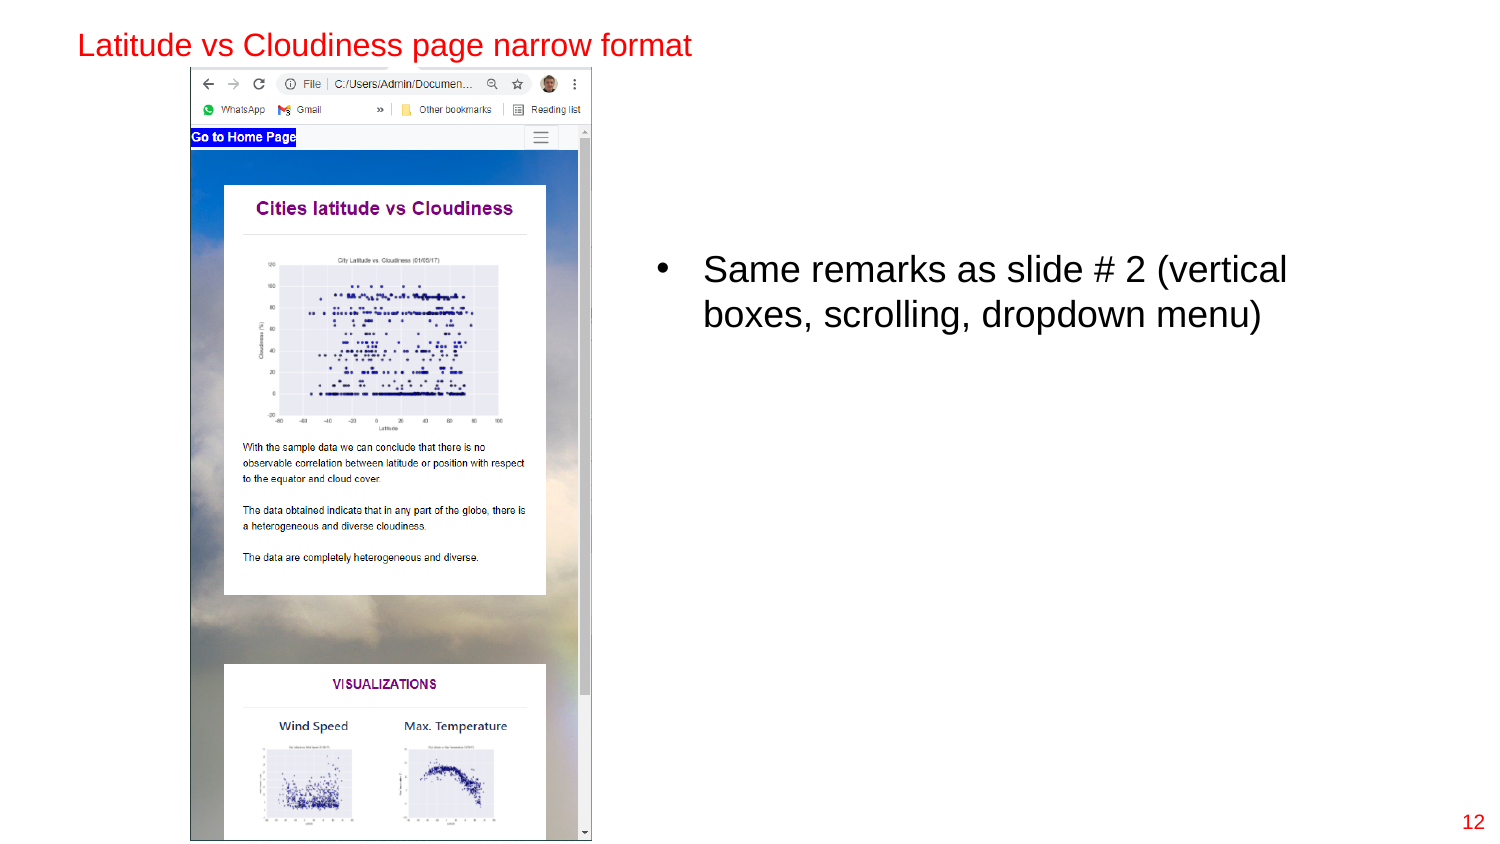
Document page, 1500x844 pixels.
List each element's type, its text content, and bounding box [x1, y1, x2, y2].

slide_number 12 [1149, 798, 1500, 844]
picture [190, 66, 592, 841]
text_box Same remarks as slide # 2 (vertical boxes, scrolling, dropdown menu) [641, 238, 1392, 343]
title Latitude vs Cloudiness page narrow format [62, 16, 1410, 71]
